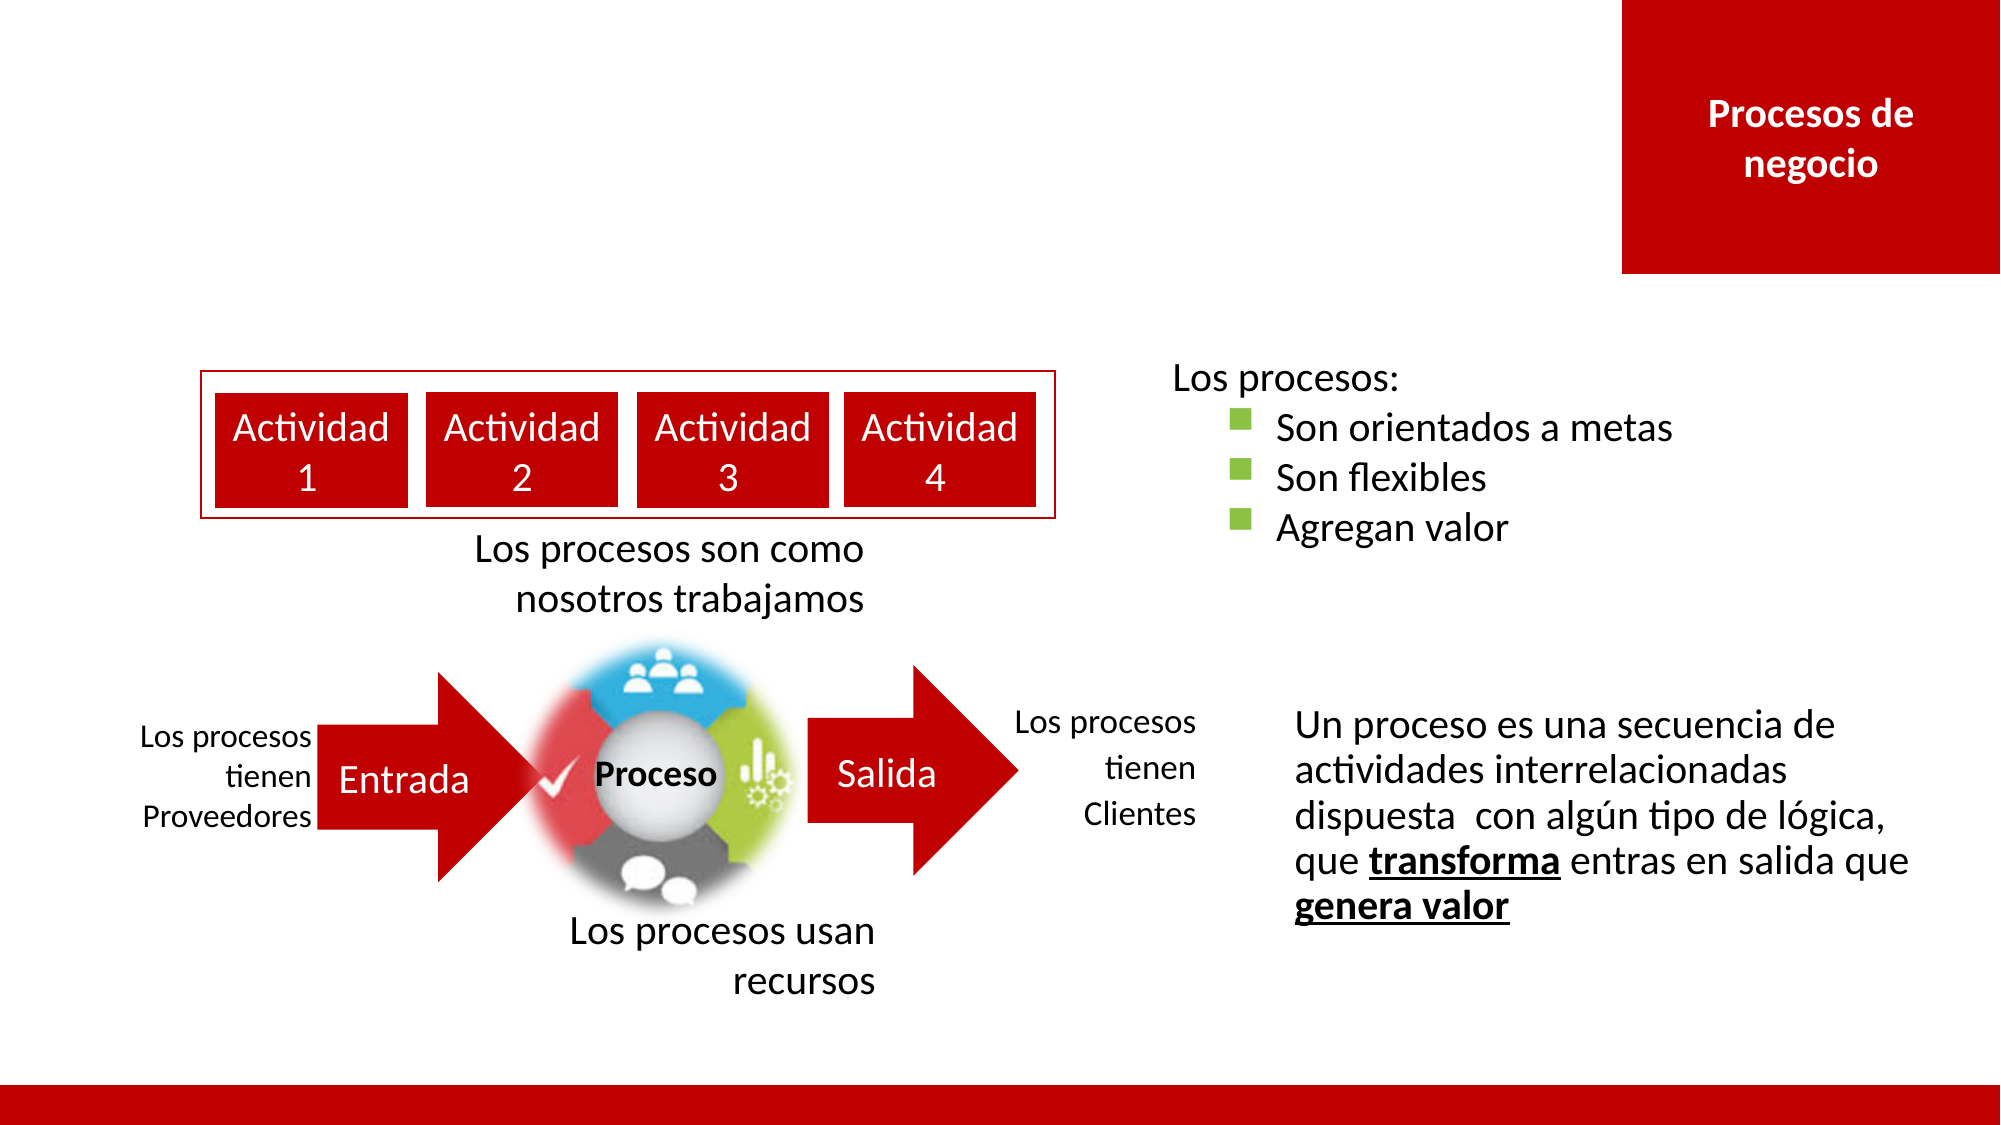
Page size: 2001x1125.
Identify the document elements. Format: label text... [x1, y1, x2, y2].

text_box Los procesos son como nosotros trabajamos [423, 519, 880, 646]
text_box Procesos de negocio [1622, 0, 2000, 274]
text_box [200, 371, 1056, 519]
text_box [0, 1085, 2000, 1125]
text_box Entrada [327, 671, 510, 883]
text_box Salida [809, 665, 992, 876]
picture [510, 629, 809, 925]
text_box Los procesos tienen Clientes [992, 685, 1212, 842]
text_box Los procesos: Son orientados a metas Son flexibles Agregan valor [1157, 336, 1926, 562]
list Un proceso es una secuencia de actividades interrelacionadas dispuesta con algún tipo de lógica, que transforma entras en salida que genera valor [1279, 695, 1946, 953]
text_box Los procesos tienen Proveedores [37, 700, 327, 848]
text_box Los procesos usan recursos [461, 911, 891, 994]
